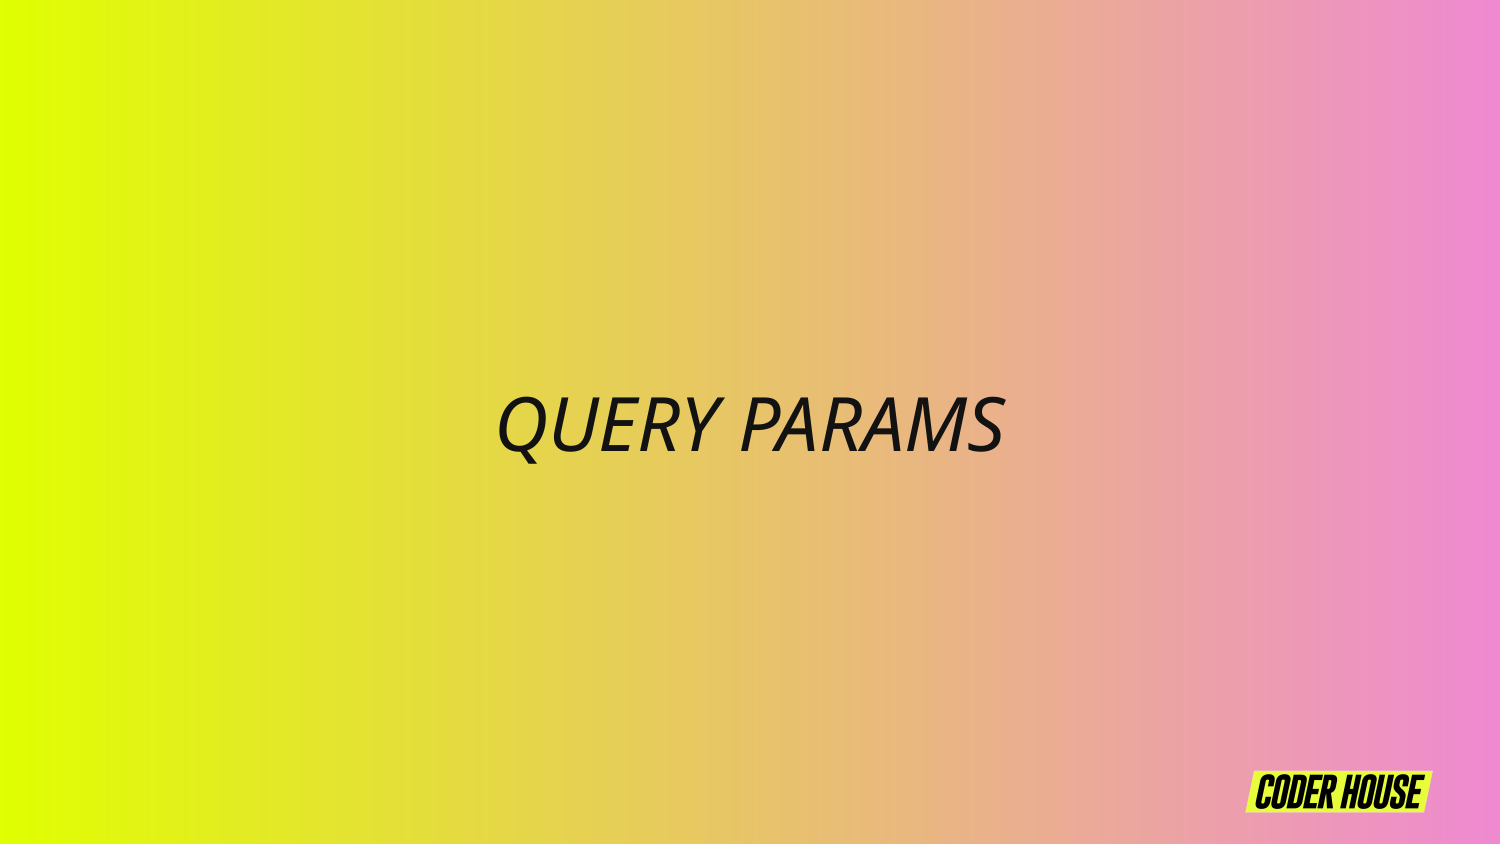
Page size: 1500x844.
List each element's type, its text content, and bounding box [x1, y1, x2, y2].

picture [1241, 764, 1437, 819]
text_box QUERY PARAMS [229, 340, 1271, 503]
